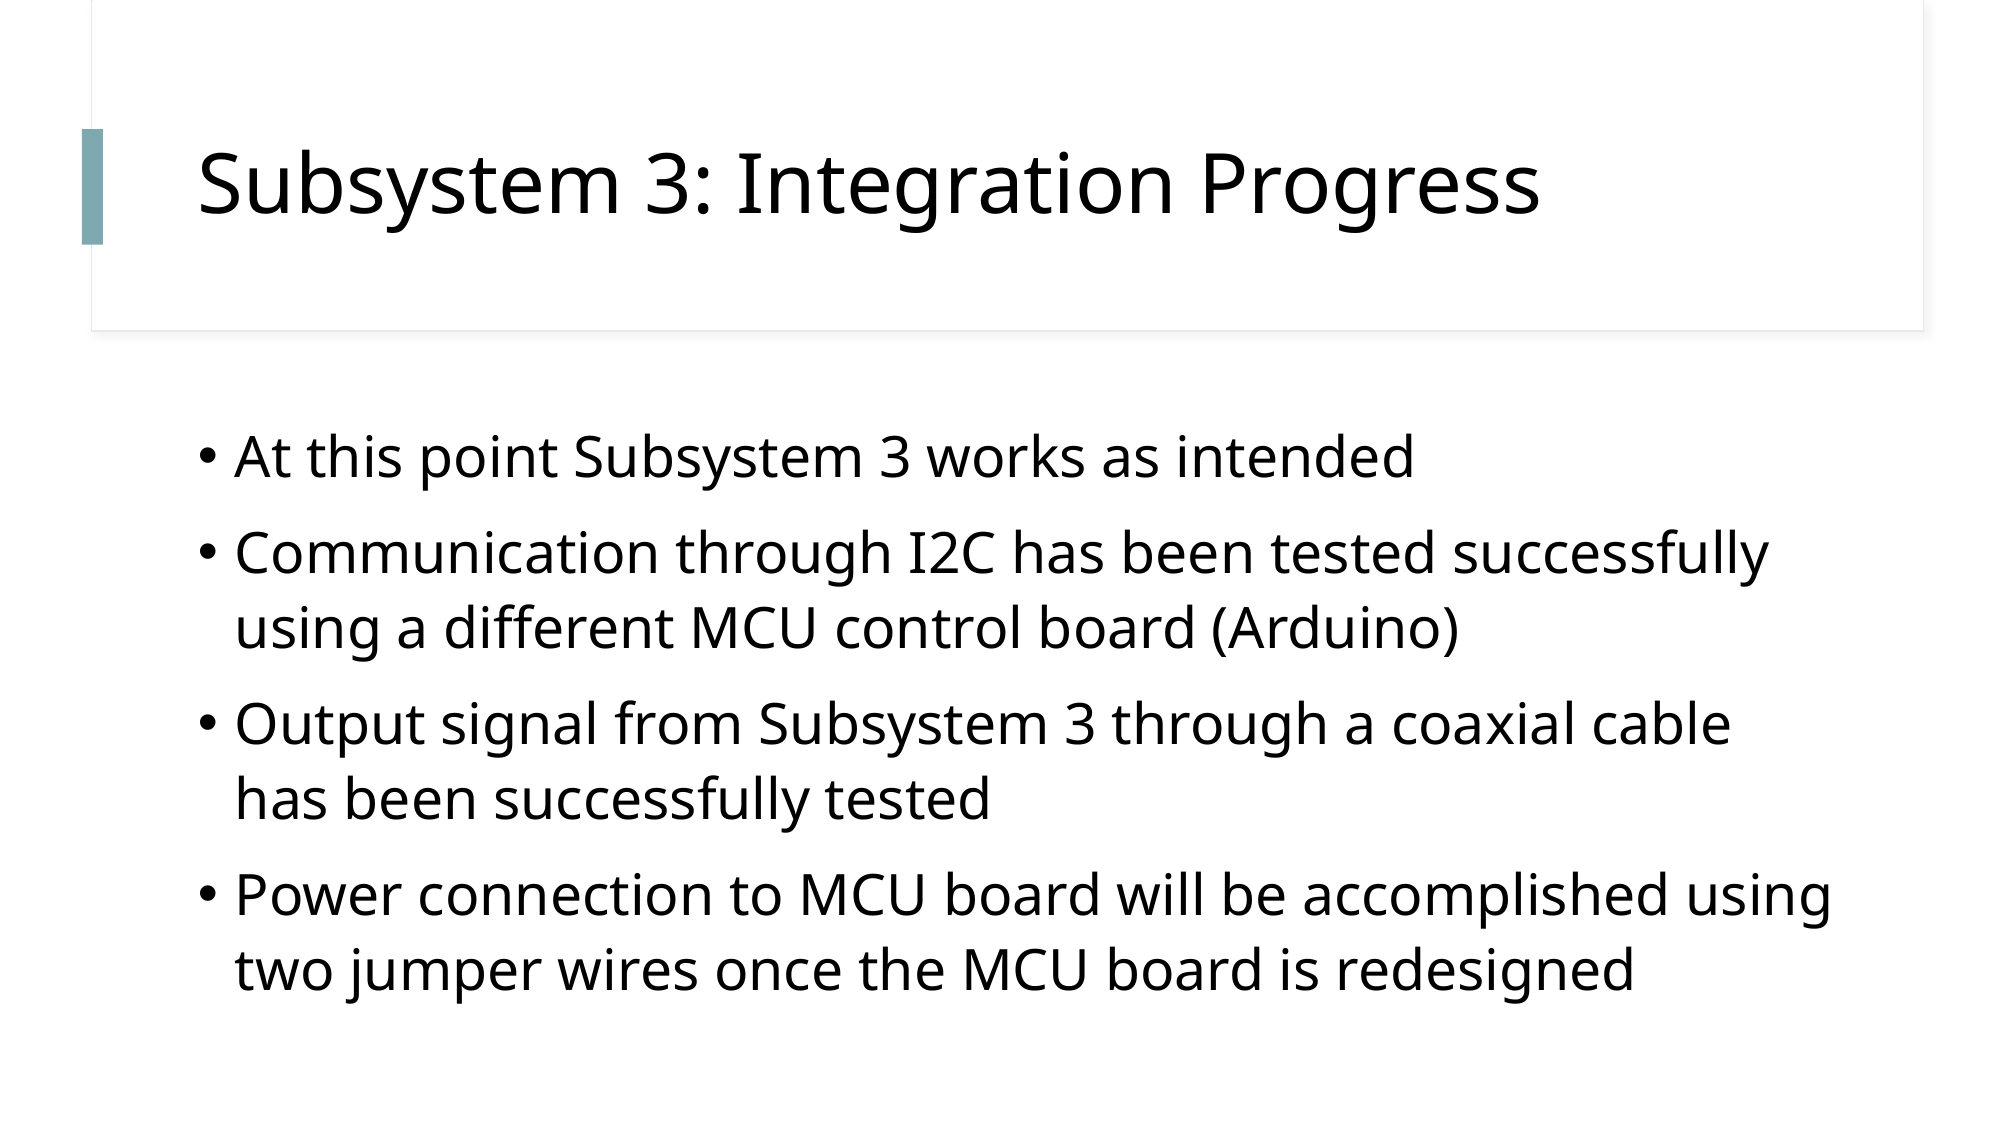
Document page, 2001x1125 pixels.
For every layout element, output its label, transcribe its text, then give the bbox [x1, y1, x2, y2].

list At this point Subsystem 3 works as intended Communication through I2C has been tested successfully using a different MCU control board (Arduino) Output signal from Subsystem 3 through a coaxial cable has been successfully tested Power connection to MCU board will be accomplished using two jumper wires once the MCU board is redesigned [183, 406, 1851, 1013]
title Subsystem 3: Integration Progress [183, 90, 1851, 284]
